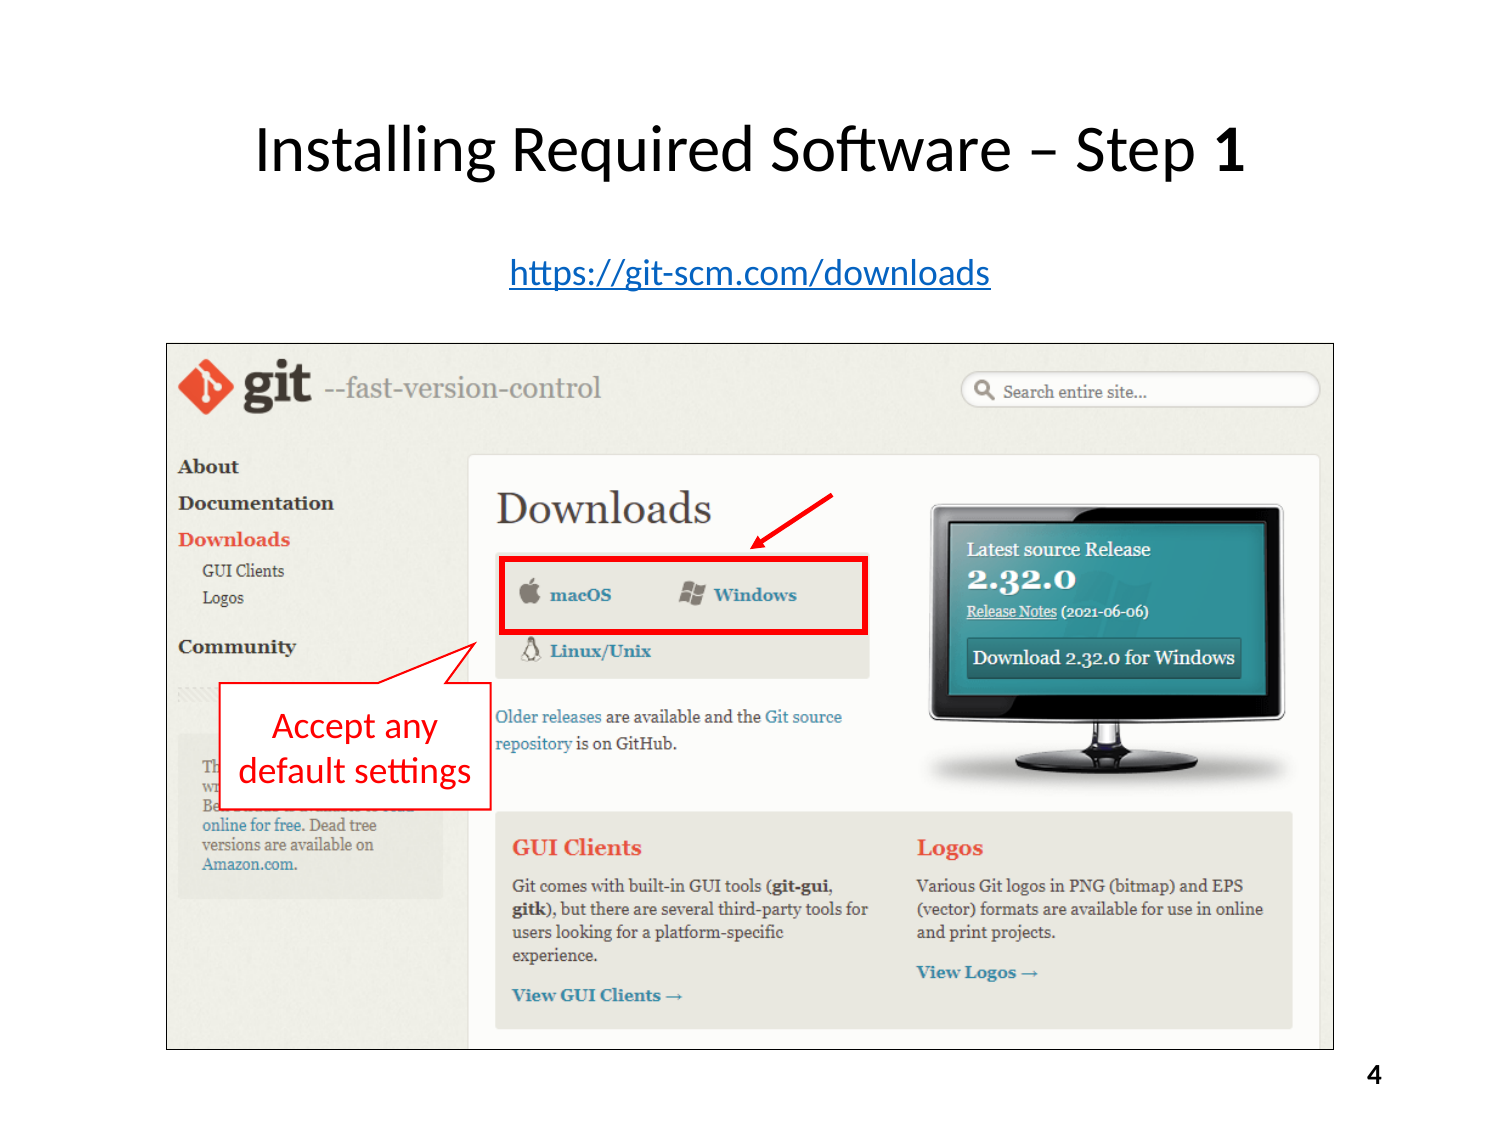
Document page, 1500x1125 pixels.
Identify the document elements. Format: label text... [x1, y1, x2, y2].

title Installing Required Software – Step 1 [103, 59, 1397, 241]
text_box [749, 494, 833, 550]
picture [166, 342, 1334, 1050]
slide_number 4 [1059, 1042, 1397, 1103]
text_box https://git-scm.com/downloads [494, 240, 1006, 343]
